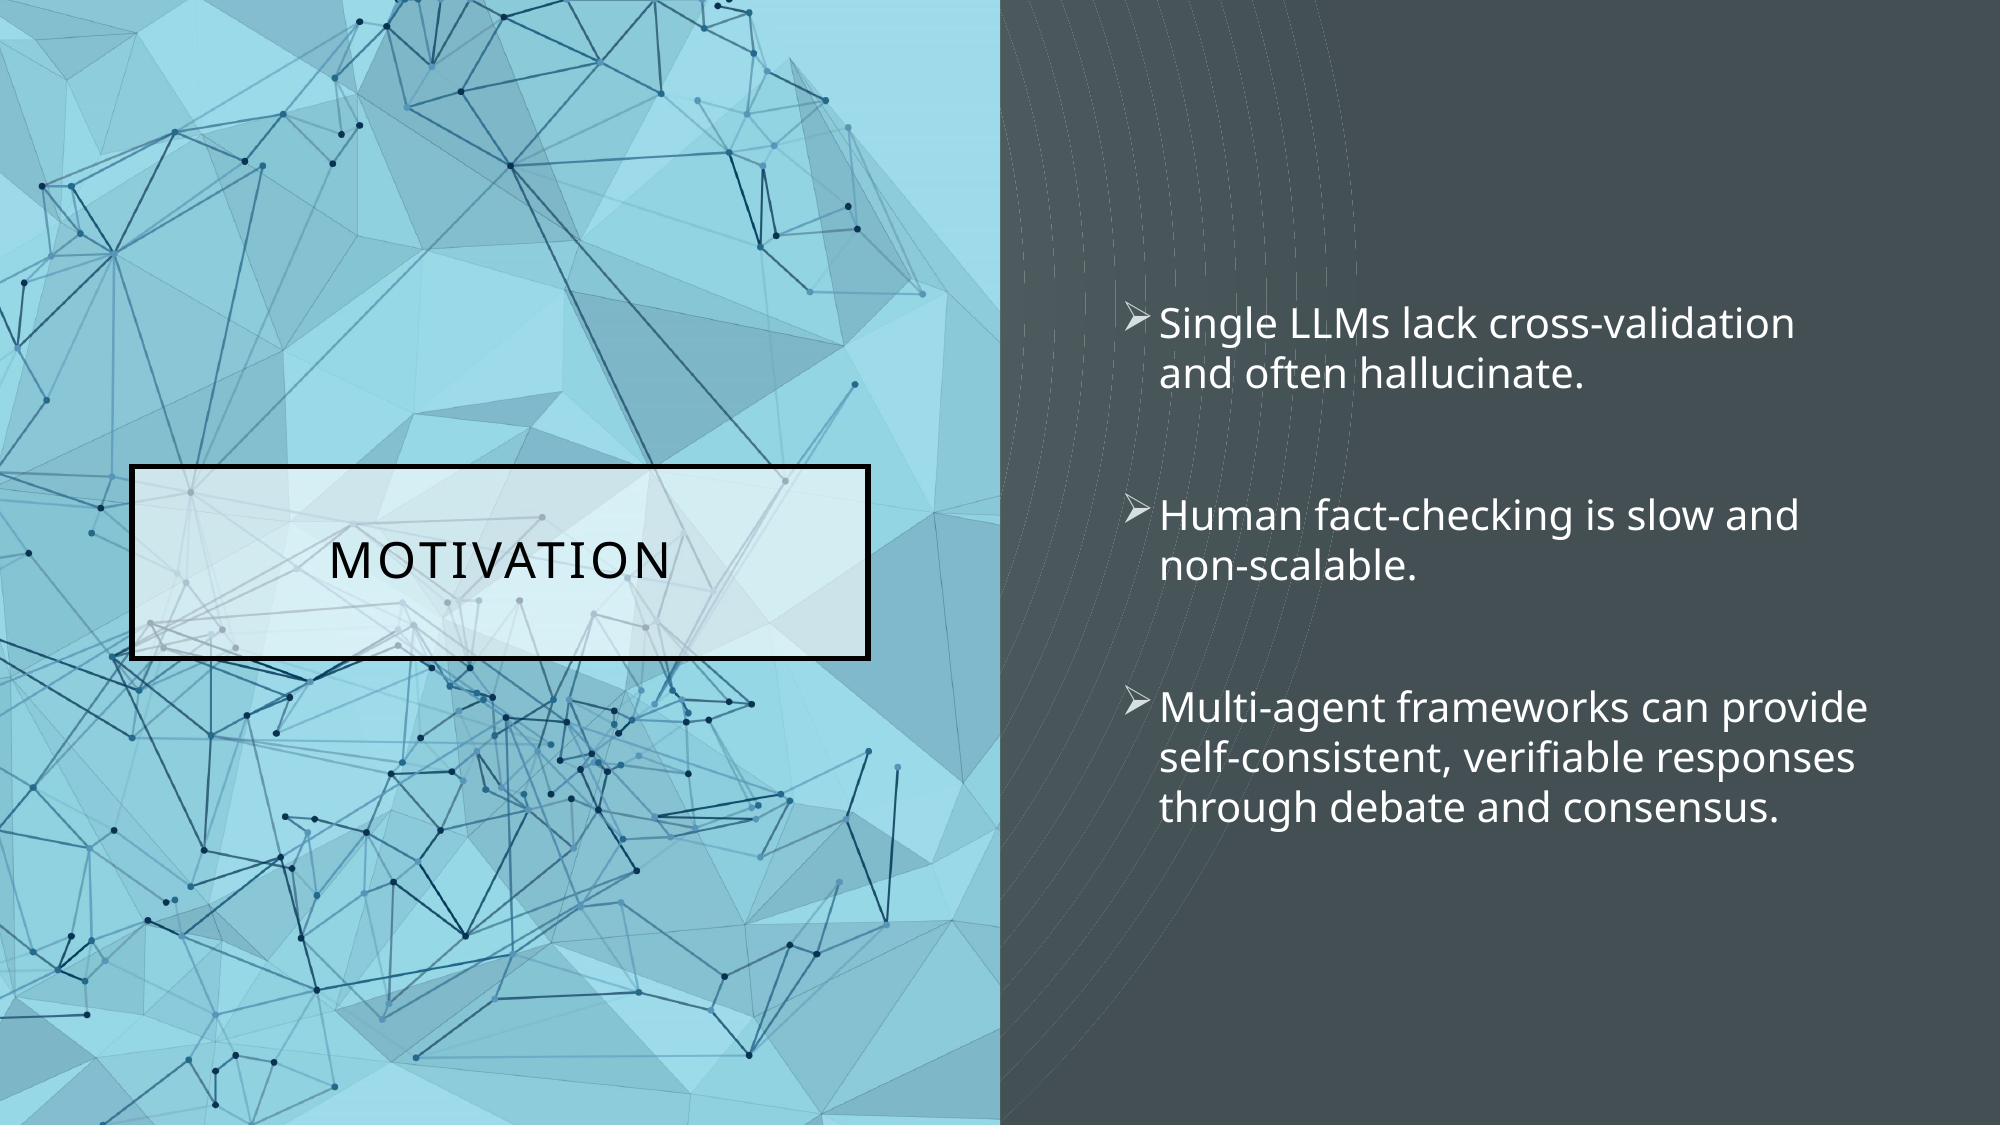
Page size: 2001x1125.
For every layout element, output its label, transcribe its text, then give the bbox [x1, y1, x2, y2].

picture [0, 0, 1001, 1125]
list Single LLMs lack cross-validation and often hallucinate. Human fact-checking is slow and non-scalable. Multi-agent frameworks can provide self-consistent, verifiable responses through debate and consensus. [1106, 160, 1895, 968]
